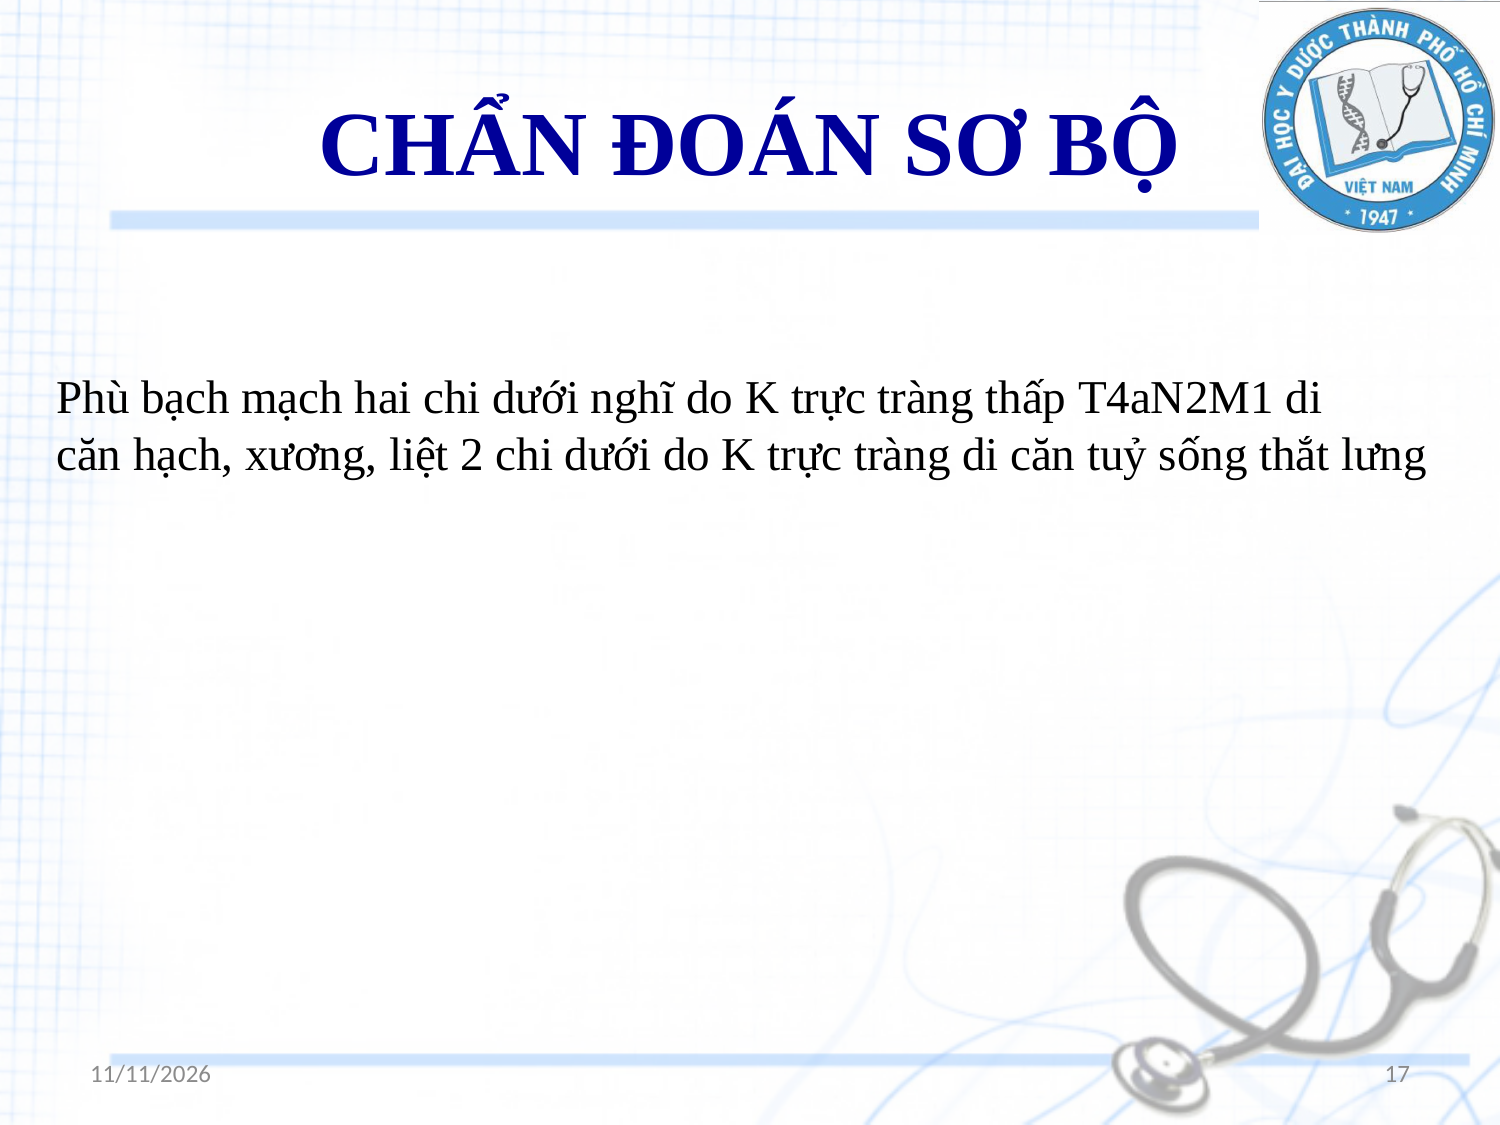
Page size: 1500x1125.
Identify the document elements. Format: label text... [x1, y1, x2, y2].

slide_number 17 [1074, 1042, 1425, 1103]
picture [1259, 0, 1500, 235]
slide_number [75, 1042, 425, 1103]
list Phù bạch mạch hai chi dưới nghĩ do K trực tràng thấp T4aN2M1 di căn hạch, xương, liệt 2 chi dưới do K trực tràng di căn tuỷ sống thắt lưng [41, 359, 1459, 545]
title CHẨN ĐOÁN SƠ BỘ [75, 45, 1254, 233]
